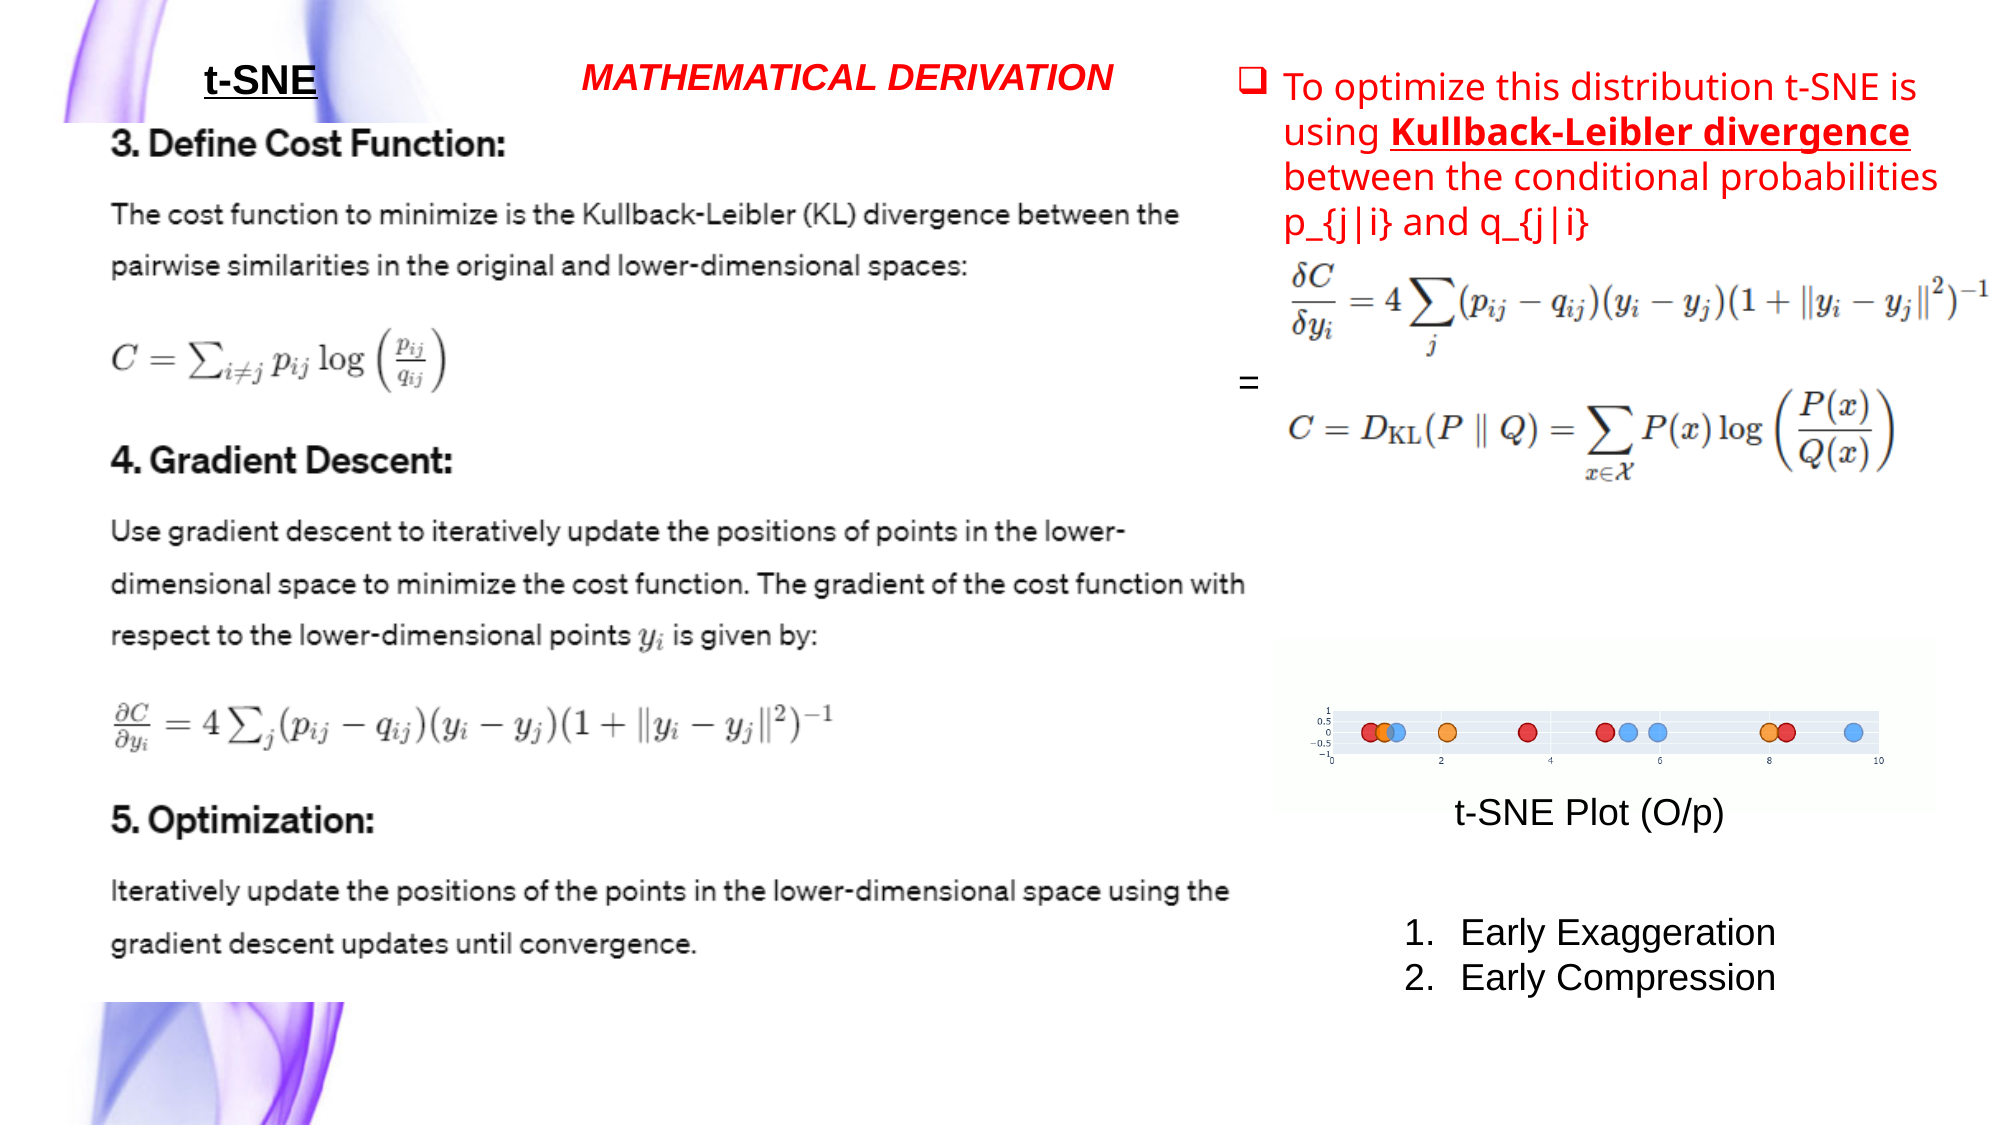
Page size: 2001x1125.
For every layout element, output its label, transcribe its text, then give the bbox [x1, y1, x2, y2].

text_box To optimize this distribution t-SNE is using Kullback-Leibler divergence between the conditional probabilities p_{j|i} and q_{j|i} [1221, 55, 2000, 248]
text_box t-SNE [189, 45, 400, 111]
text_box Early Exaggeration Early Compression [1389, 900, 1824, 1005]
text_box MATHEMATICAL DERIVATION [566, 45, 1429, 106]
picture [0, 0, 2001, 1125]
text_box t-SNE Plot (O/p) [1439, 812, 1753, 841]
